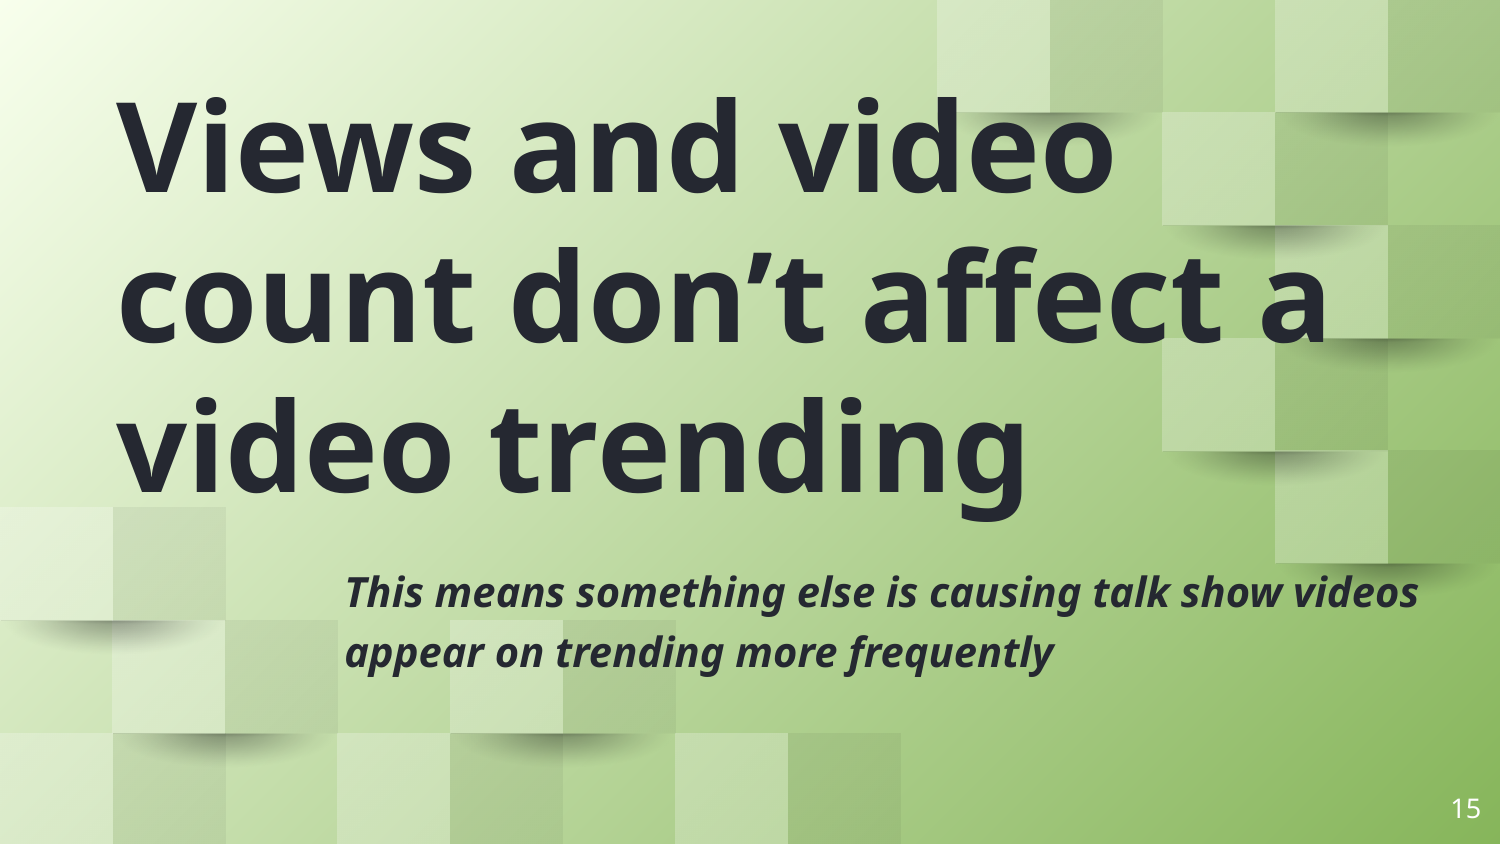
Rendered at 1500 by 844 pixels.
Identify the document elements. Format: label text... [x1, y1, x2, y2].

subtitle This means something else is causing talk show videos appear on trending more frequently [344, 555, 1485, 685]
picture [937, 0, 1500, 373]
picture [1275, 450, 1500, 598]
picture [0, 507, 901, 844]
title Views and video count don’t affect a video trending [116, 326, 1400, 517]
slide_number ‹#› [1431, 776, 1500, 844]
